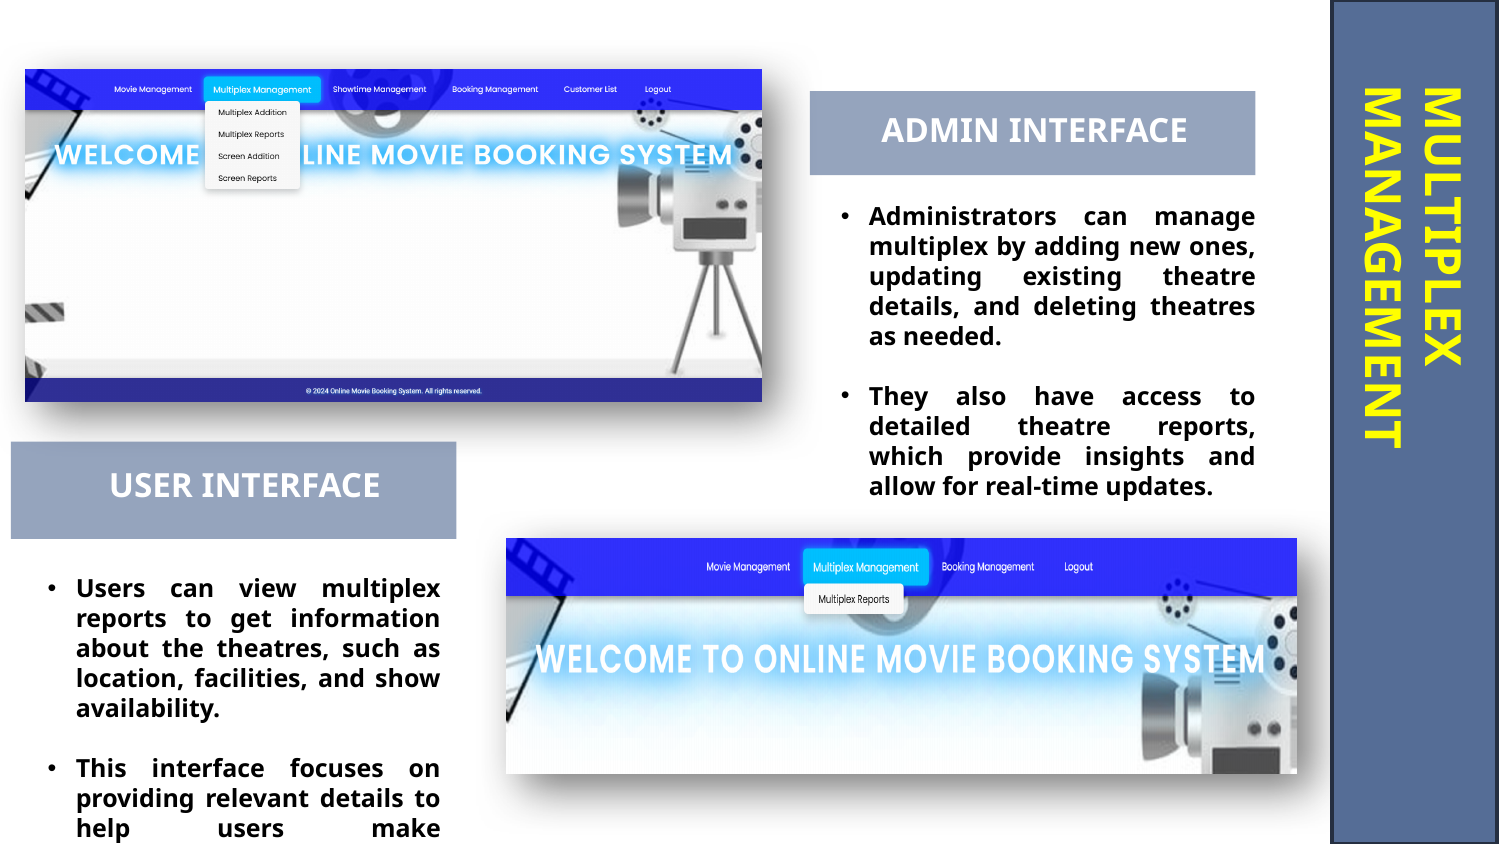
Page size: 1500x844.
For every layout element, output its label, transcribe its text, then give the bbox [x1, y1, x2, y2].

picture [505, 538, 1297, 775]
picture [24, 69, 763, 402]
text_box MULTIPLEX MANAGEMENT [1347, 69, 1483, 491]
text_box [809, 91, 1256, 176]
text_box [1330, 0, 1499, 844]
title USER INTERFACE [13, 442, 396, 519]
subtitle Administrators can manage multiplex by adding new ones, updating existing theatre details, and deleting theatres as needed. They also have access to detailed theatre reports, which provide insights and allow for real-time updates. [825, 185, 1272, 453]
subtitle Users can view multiplex reports to get information about the theatres, such as location, facilities, and show availability. This interface focuses on providing relevant details to help users make informed decisions. [32, 558, 457, 844]
title ADMIN INTERFACE [866, 101, 1297, 165]
text_box [10, 441, 457, 539]
